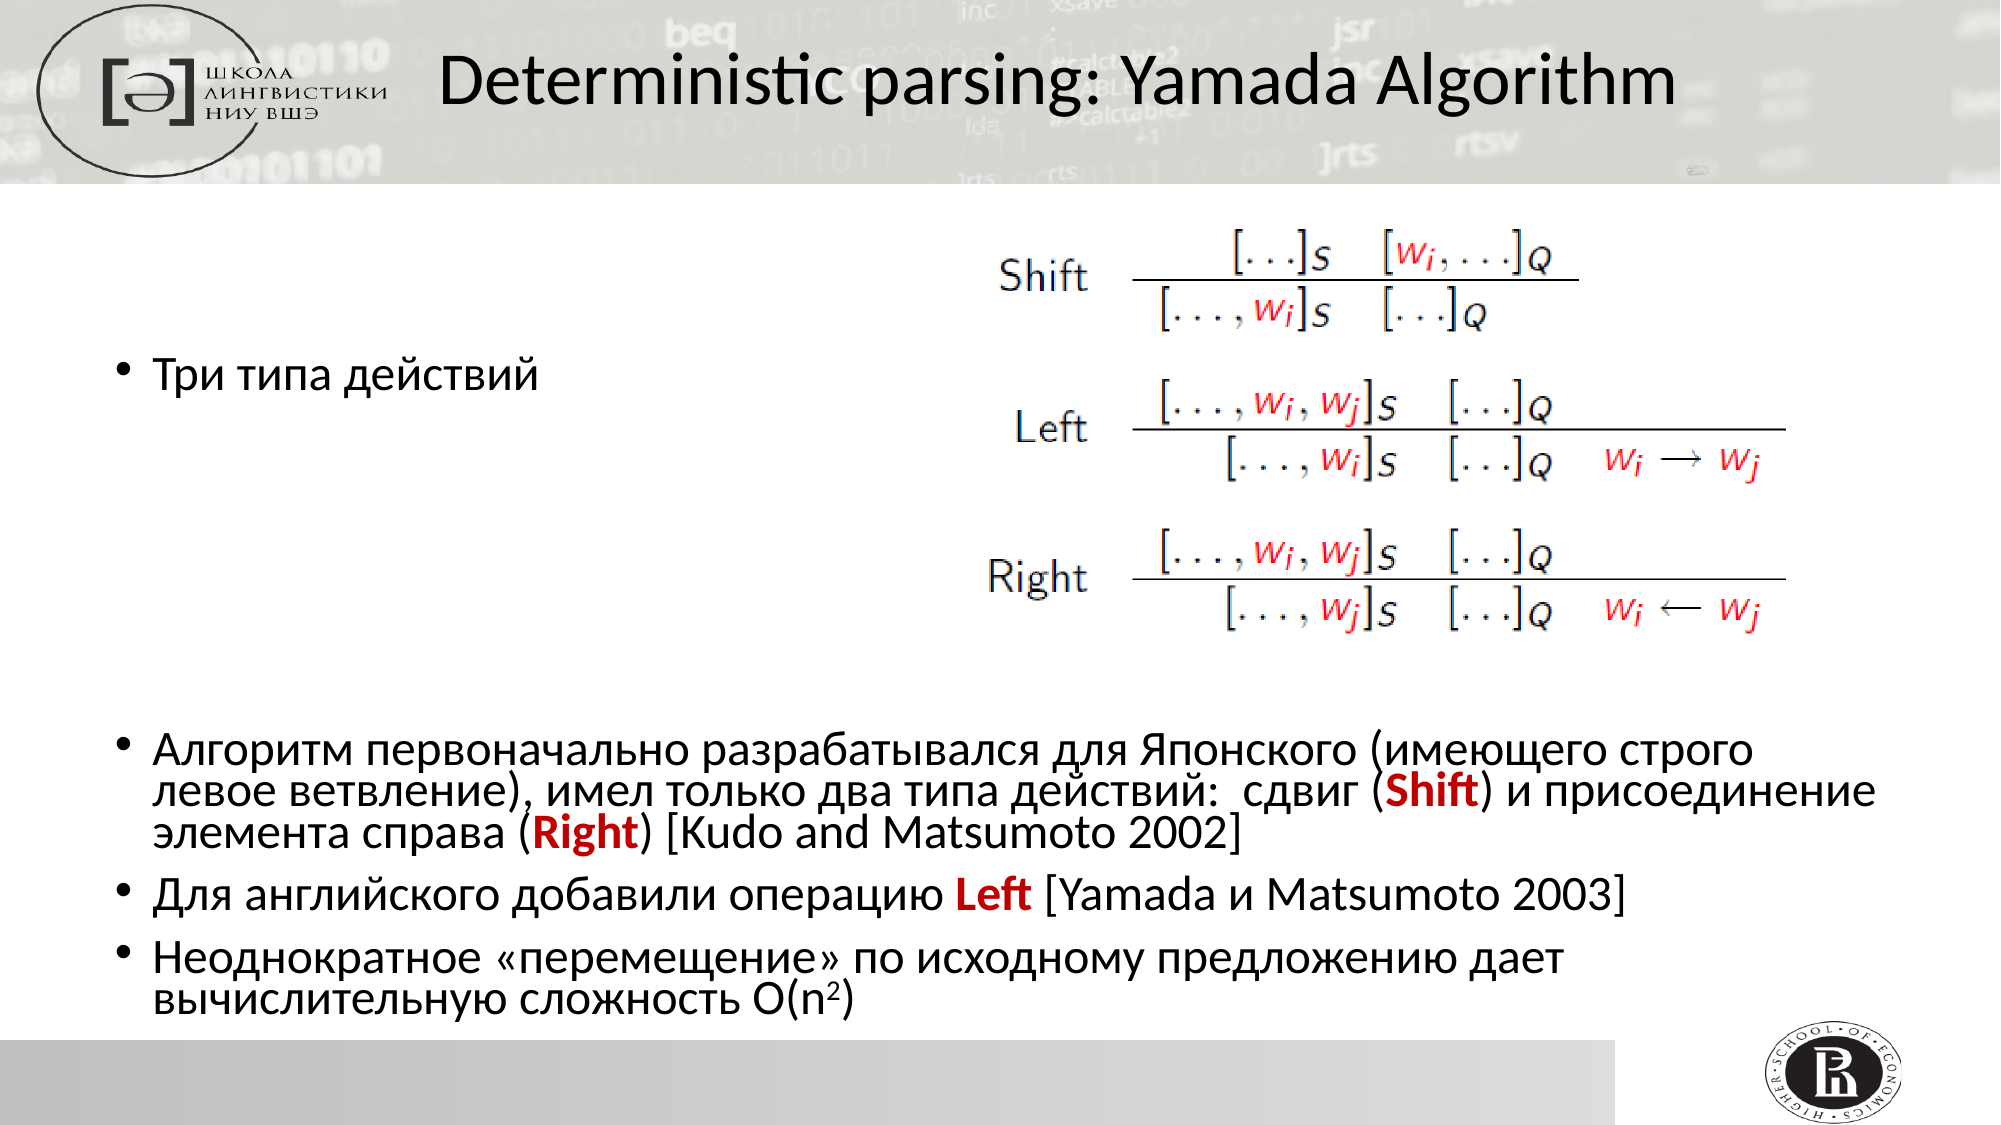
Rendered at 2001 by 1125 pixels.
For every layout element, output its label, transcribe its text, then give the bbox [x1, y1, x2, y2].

list Три типа действий Алгоритм первоначально разрабатывался для Японского (имеющего строго левое ветвление), имел только два типа действий: сдвиг (Shift) и присоединение элемента справа (Right) [Kudo and Matsumoto 2002] Для английского добавили операцию Left [Yamada и Matsumoto 2003] Неоднократное «перемещение» по исходному предложению дает вычислительную сложность O(n2) [99, 349, 1900, 1092]
picture [31, 0, 387, 181]
picture [963, 217, 1849, 657]
picture [1765, 1021, 1902, 1125]
title Deterministic parsing: Yamada Algorithm [423, 0, 1785, 162]
